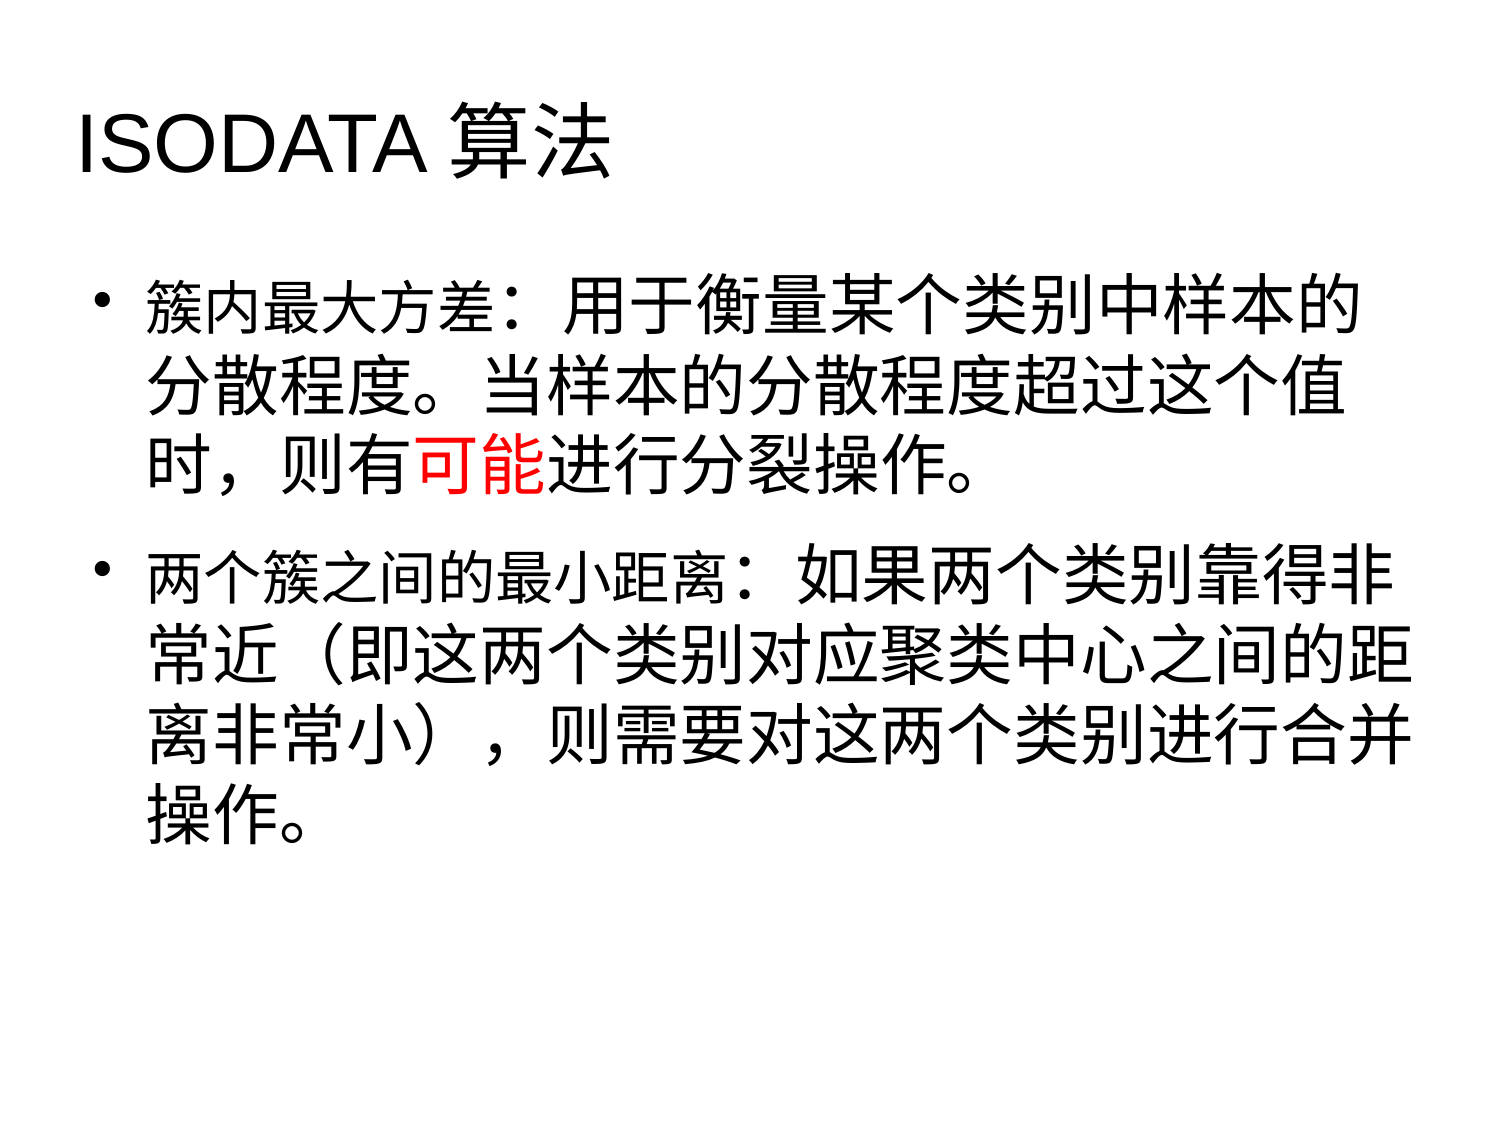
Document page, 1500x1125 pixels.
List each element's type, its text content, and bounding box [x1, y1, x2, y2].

title ISODATA算法 [75, 44, 1425, 233]
